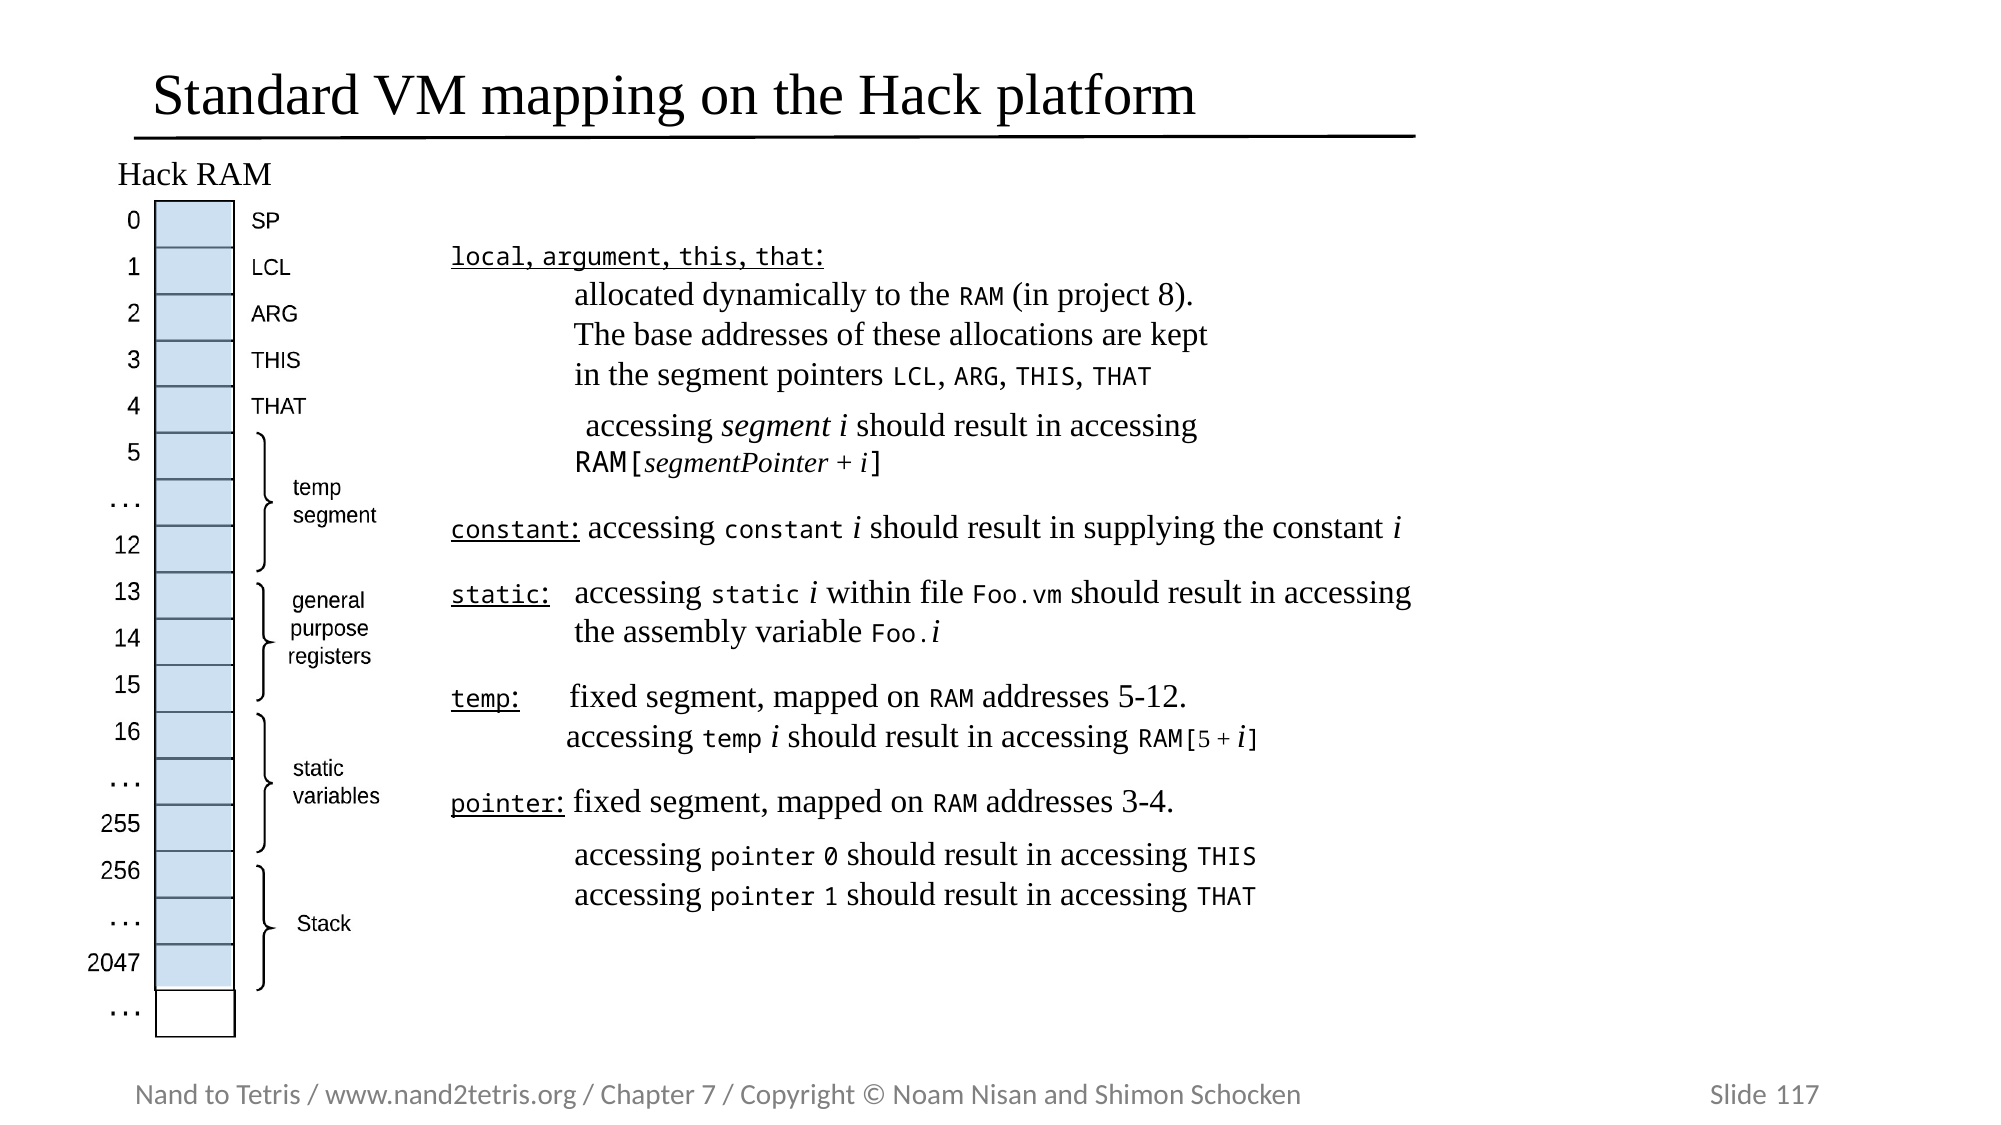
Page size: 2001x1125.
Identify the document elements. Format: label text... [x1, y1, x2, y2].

text_box local, argument, this, that: allocated dynamically to the RAM (in project 8). The base addresses of these allocations are kept in the segment pointers LCL, ARG, THIS, THAT accessing segment i should result in accessing RAM[segmentPointer + i] constant: accessing constant i should result in supplying the constant i static: accessing static i within file Foo.vm should result in accessing the assembly variable Foo.i temp: fixed segment, mapped on RAM addresses 5-12. accessing temp i should result in accessing RAM[5 + i] pointer: fixed segment, mapped on RAM addresses 3-4. accessing pointer 0 should result in accessing THIS accessing pointer 1 should result in accessing THAT [435, 224, 1557, 920]
title Standard VM mapping on the Hack platform [137, 48, 1417, 144]
text_box Hack RAM [102, 145, 339, 187]
picture [79, 187, 395, 1057]
